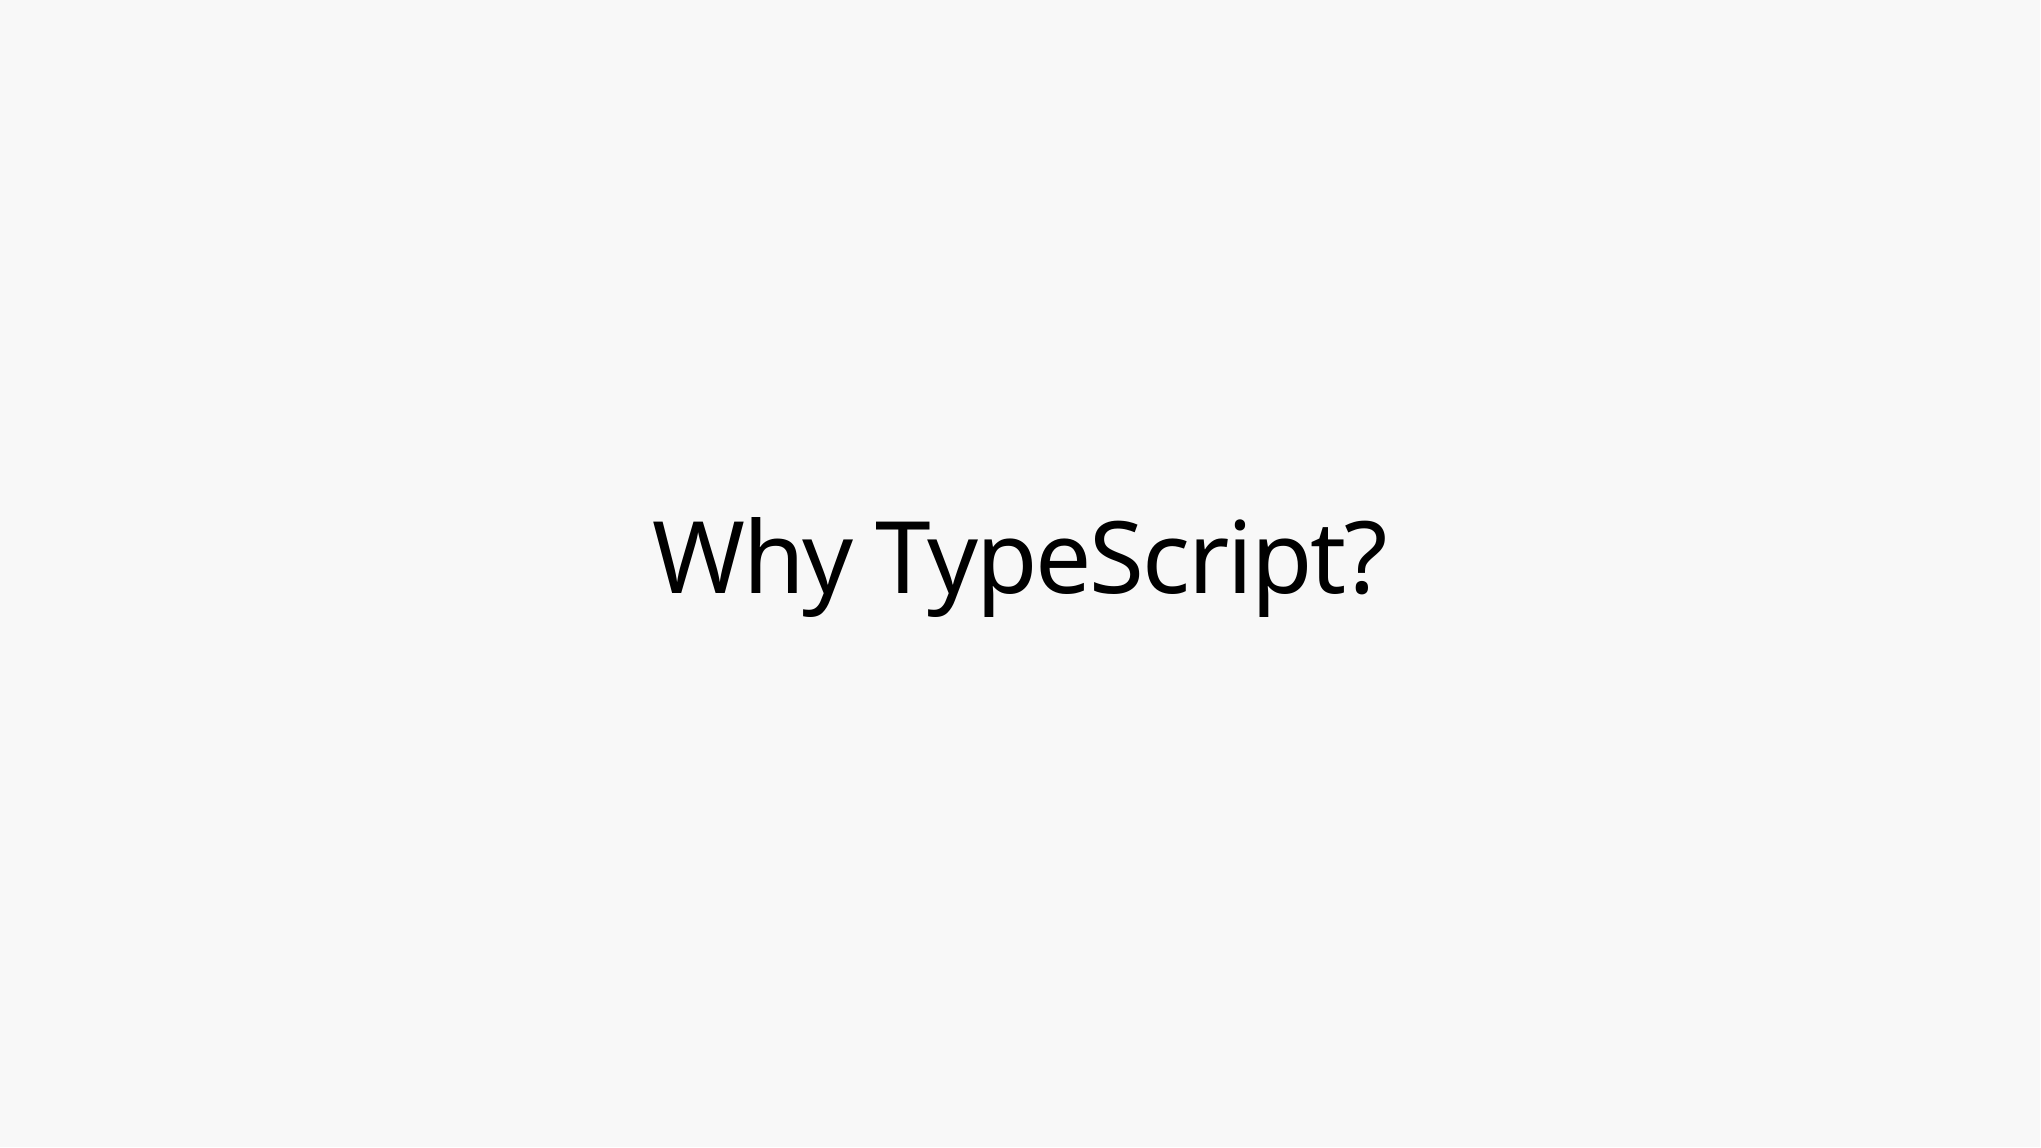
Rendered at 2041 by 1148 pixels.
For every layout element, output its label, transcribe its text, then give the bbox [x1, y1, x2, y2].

title Why TypeScript? [180, 486, 1860, 637]
